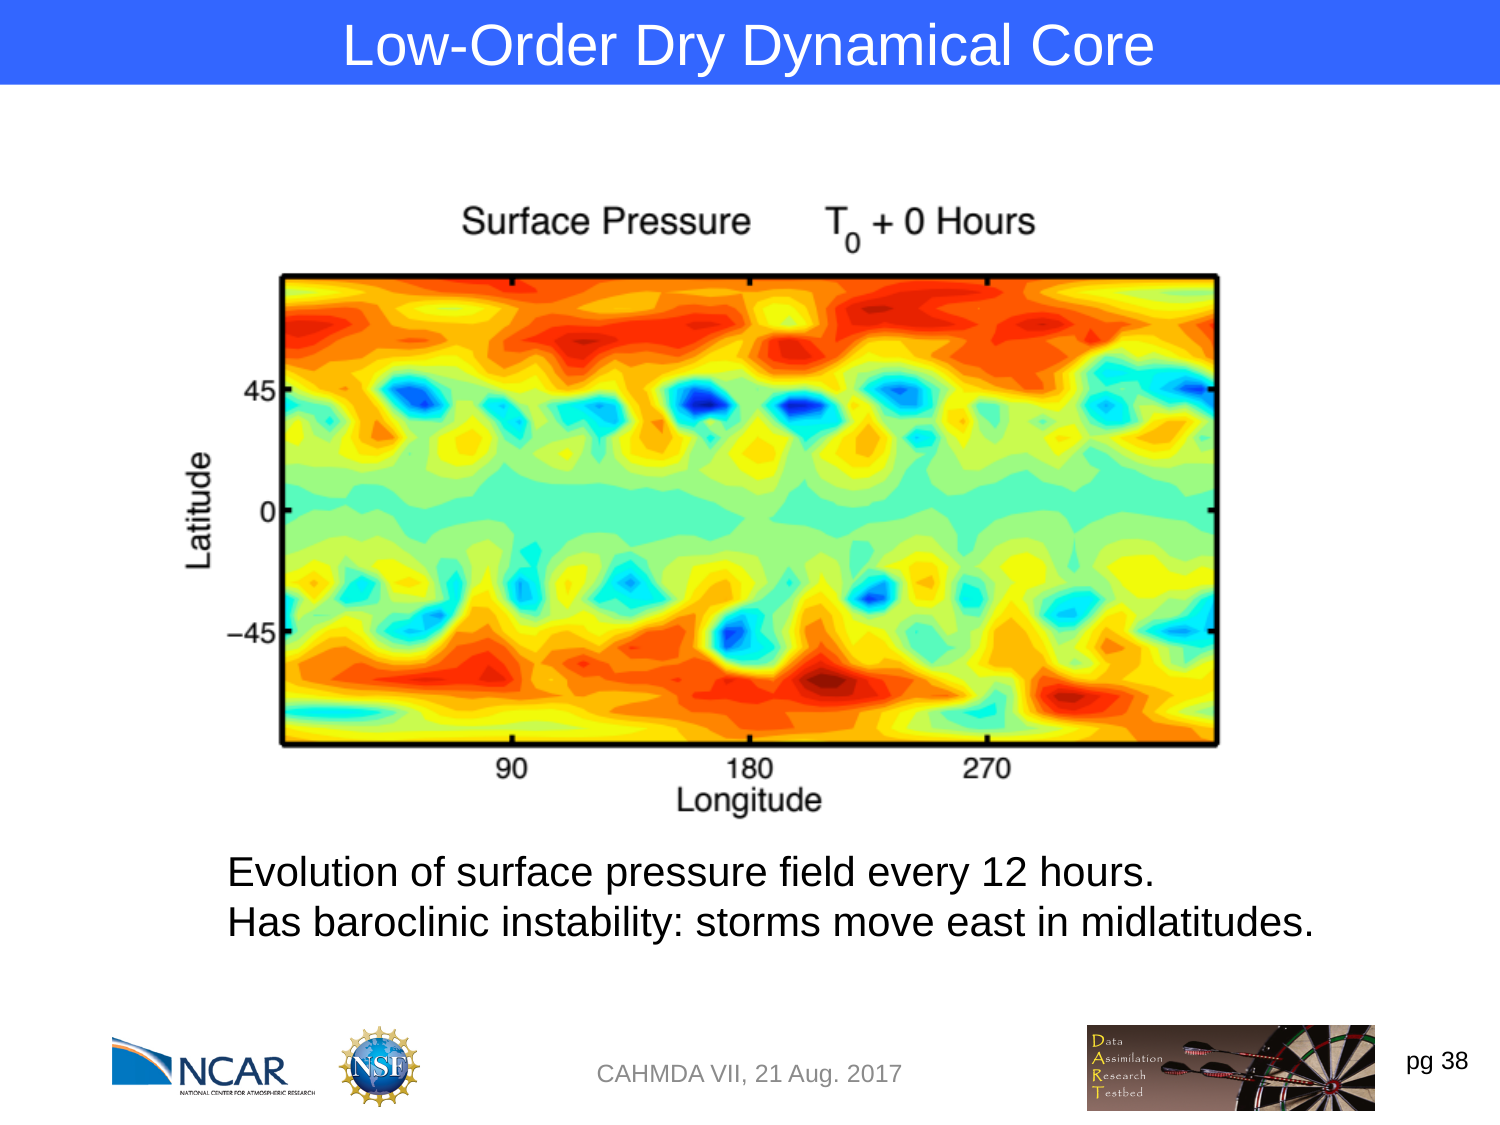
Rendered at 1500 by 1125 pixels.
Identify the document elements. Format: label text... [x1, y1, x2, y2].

picture [337, 1024, 421, 1108]
footer CAHMDA VII, 21 Aug. 2017 [512, 1042, 988, 1103]
picture [1087, 1025, 1375, 1111]
picture [112, 1037, 315, 1095]
text_box Low-Order Dry Dynamical Core [0, 0, 1500, 85]
picture [174, 187, 1224, 821]
text_box Evolution of surface pressure field every 12 hours. Has baroclinic instability: storms move east in midlatitudes. [212, 837, 1338, 953]
